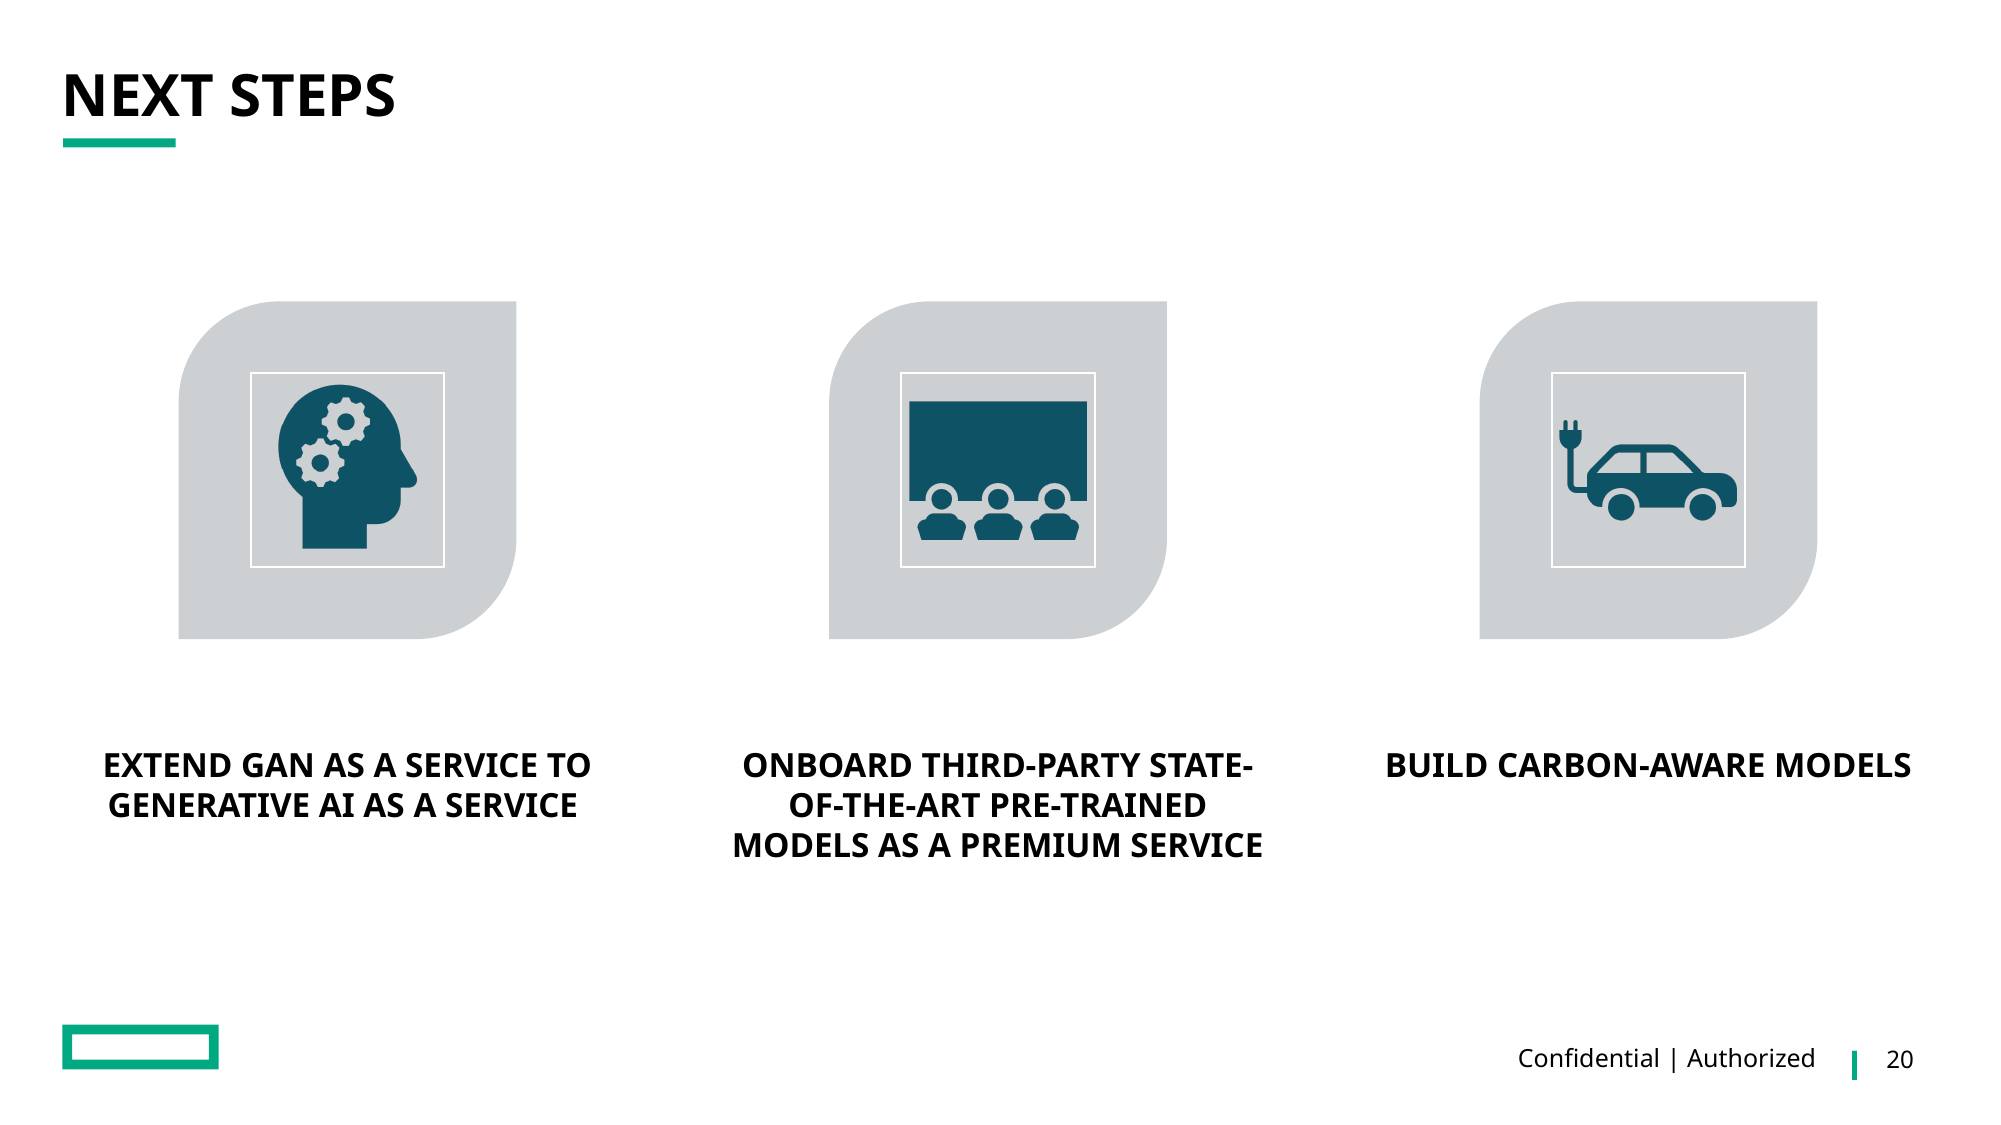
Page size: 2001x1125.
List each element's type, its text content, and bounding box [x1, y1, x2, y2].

slide_number 20 [1837, 1033, 1950, 1094]
title NEXT STEPS [42, 60, 1938, 135]
picture [1852, 1044, 1857, 1080]
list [62, 163, 1934, 1000]
footer Confidential | Authorized [610, 1005, 1838, 1073]
